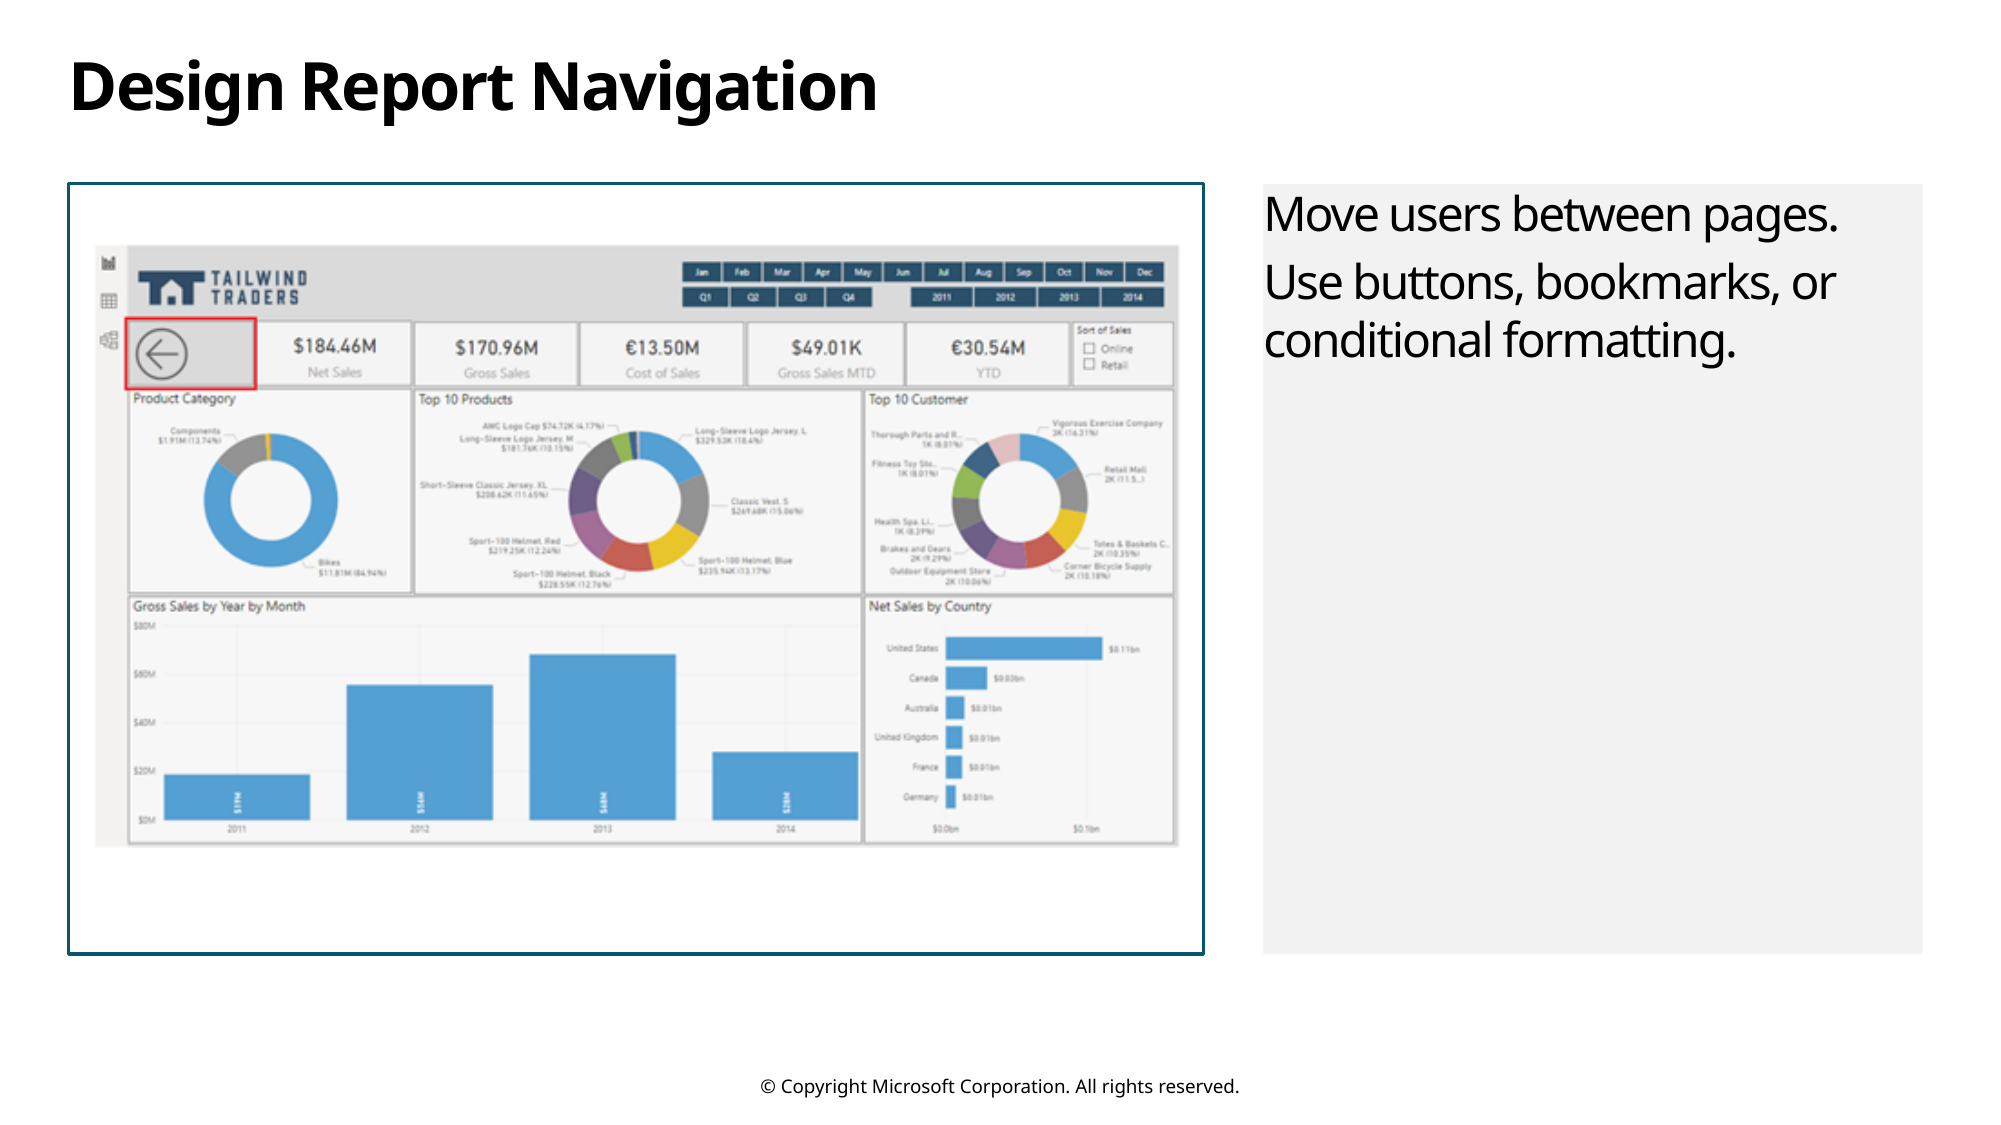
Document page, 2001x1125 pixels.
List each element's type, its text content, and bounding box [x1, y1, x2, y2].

list Move users between pages. Use buttons, bookmarks, or conditional formatting. [1262, 183, 1924, 955]
title Design Report Navigation [68, 51, 1930, 165]
text_box [68, 183, 1204, 955]
picture [90, 239, 1182, 848]
